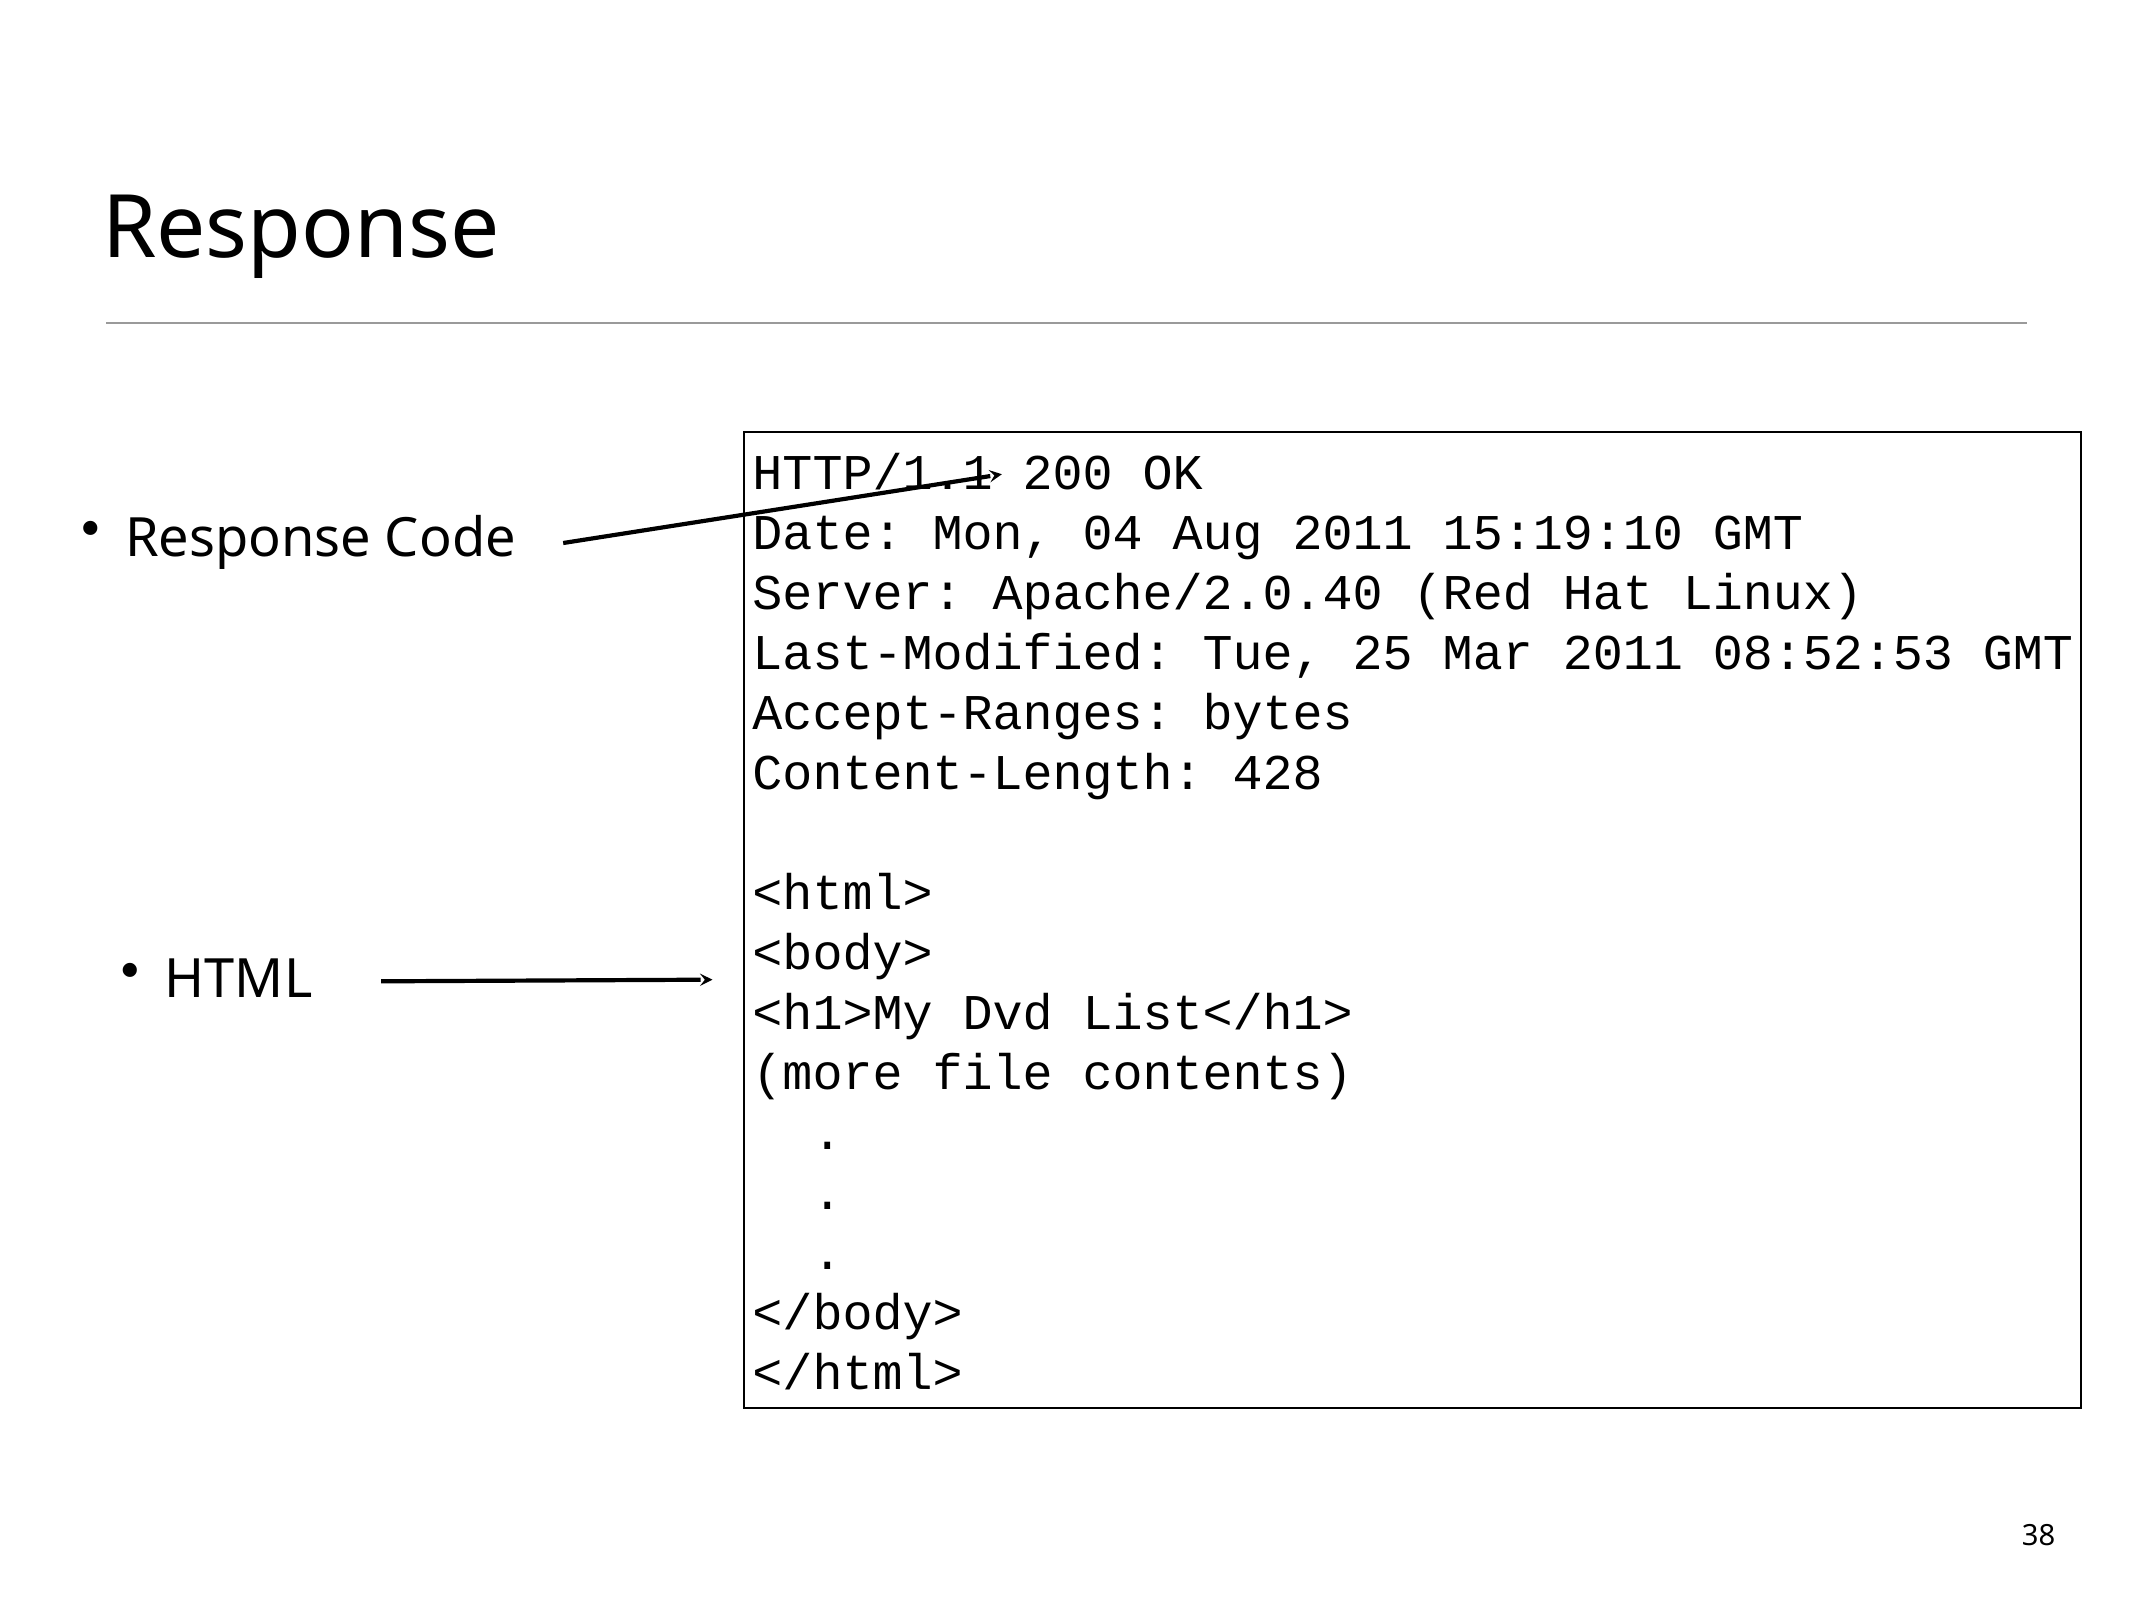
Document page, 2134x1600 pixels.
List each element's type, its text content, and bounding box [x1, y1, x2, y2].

list Response Code [72, 493, 613, 724]
text_box HTML [112, 935, 653, 1165]
text_box [988, 470, 1002, 483]
title Response [93, 53, 2041, 284]
text_box [699, 973, 713, 986]
text_box HTTP/1.1 200 OK Date: Mon, 04 Aug 2011 15:19:10 GMT Server: Apache/2.0.40 (Red Hat Linux) Last-Modified: Tue, 25 Mar 2011 08:52:53 GMT Accept-Ranges: bytes Content-Length: 428 <html> <body> <h1>My Dvd List</h1> (more file contents) . . . </body> </html> [744, 431, 2081, 1409]
slide_number 38 [2011, 1507, 2065, 1559]
